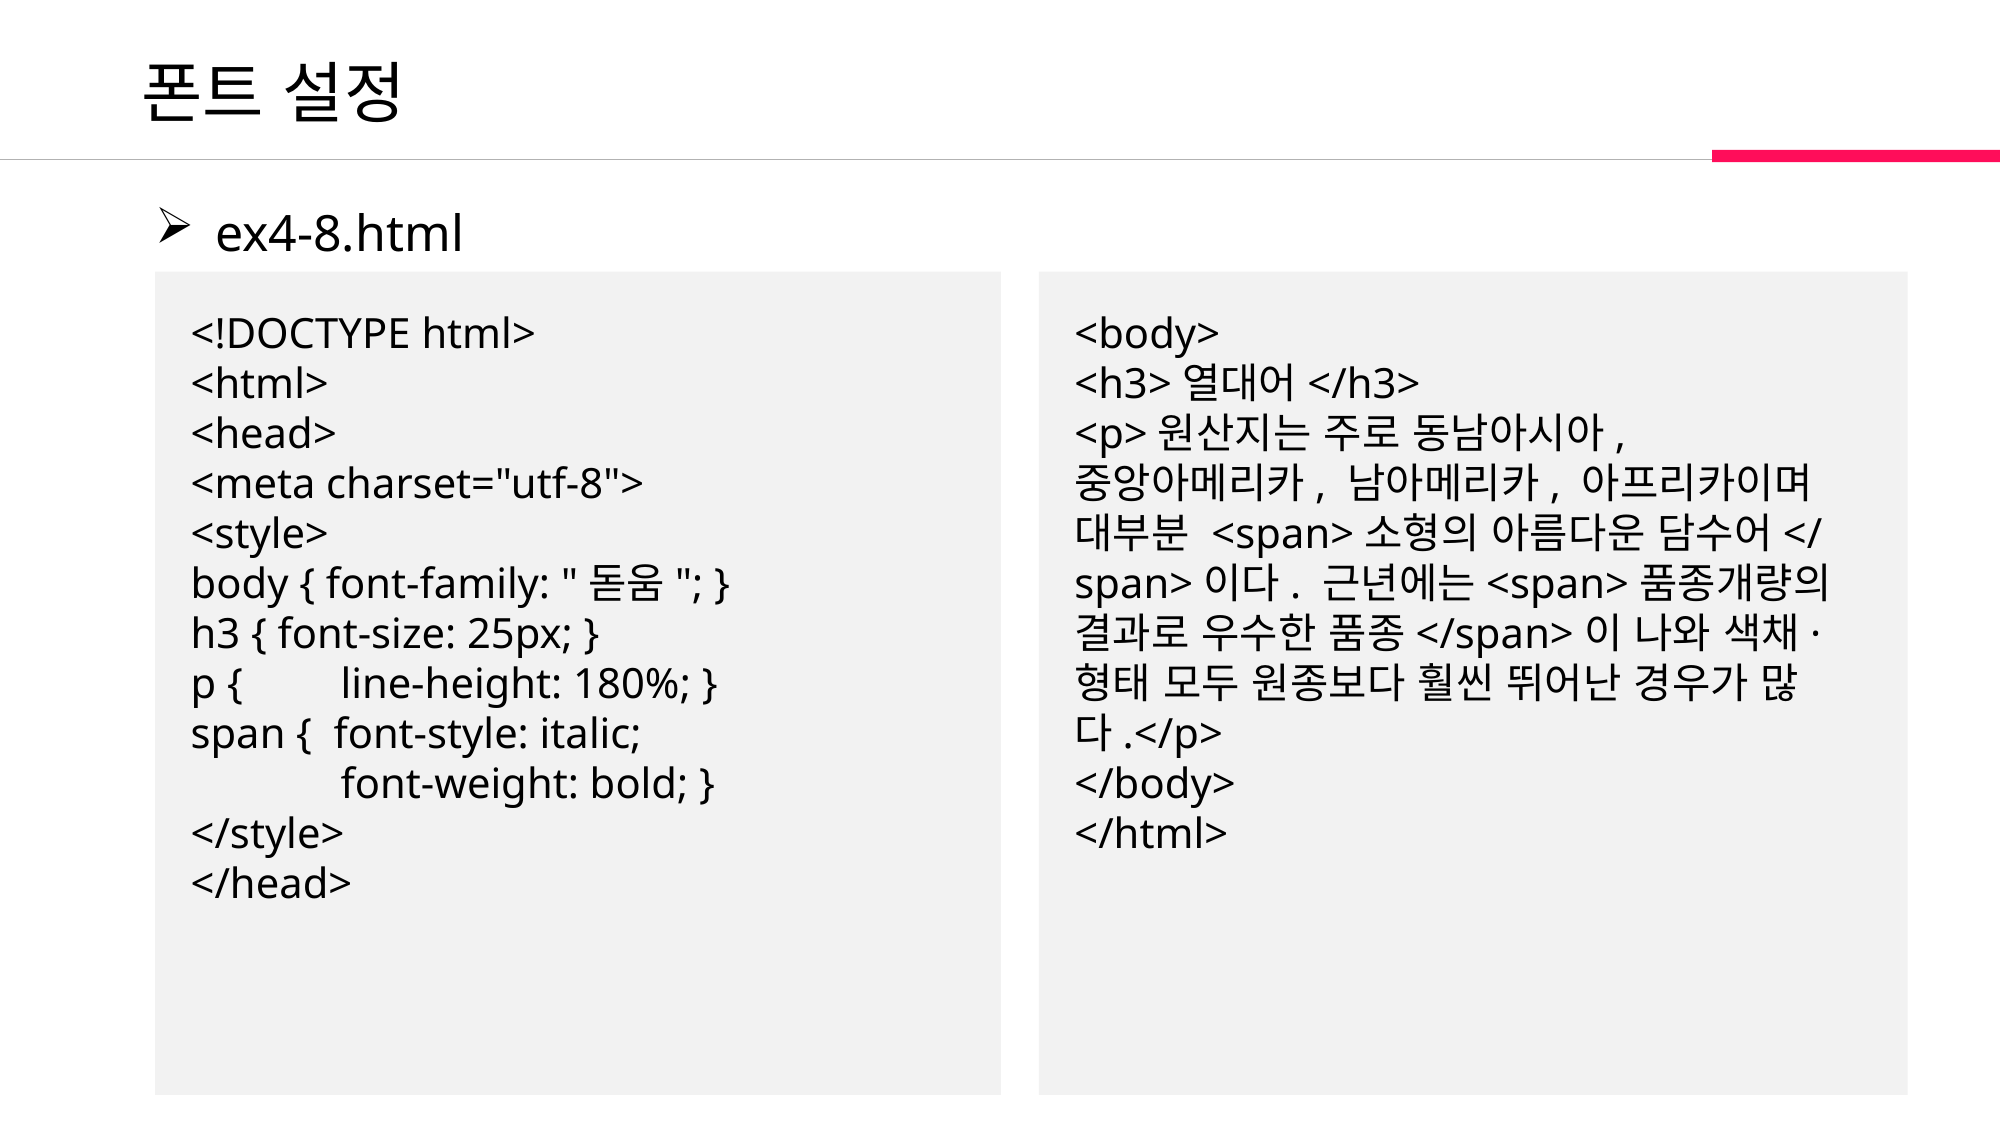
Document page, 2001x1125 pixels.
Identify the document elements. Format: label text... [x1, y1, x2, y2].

text_box <body> <h3>열대어</h3> <p>원산지는 주로 동남아시아, 중앙아메리카, 남아메리카, 아프리카이며 대부분 <span>소형의 아름다운 담수어</span>이다. 근년에는<span>품종개량의 결과로 우수한 품종</span>이 나와 색채·형태 모두 원종보다 훨씬 뛰어난 경우가 많다.</p> </body> </html> [1038, 271, 1909, 1096]
text_box 폰트 설정 [126, 43, 1438, 139]
text_box <!DOCTYPE html> <html> <head> <meta charset="utf-8"> <style> body { font-family: "돋움"; } h3 { font-size: 25px; } p { line-height: 180%; } span { font-style: italic; font-weight: bold; } </style> </head> [154, 271, 1002, 1096]
text_box ex4-8.html [140, 164, 540, 270]
text_box [1711, 149, 2000, 159]
